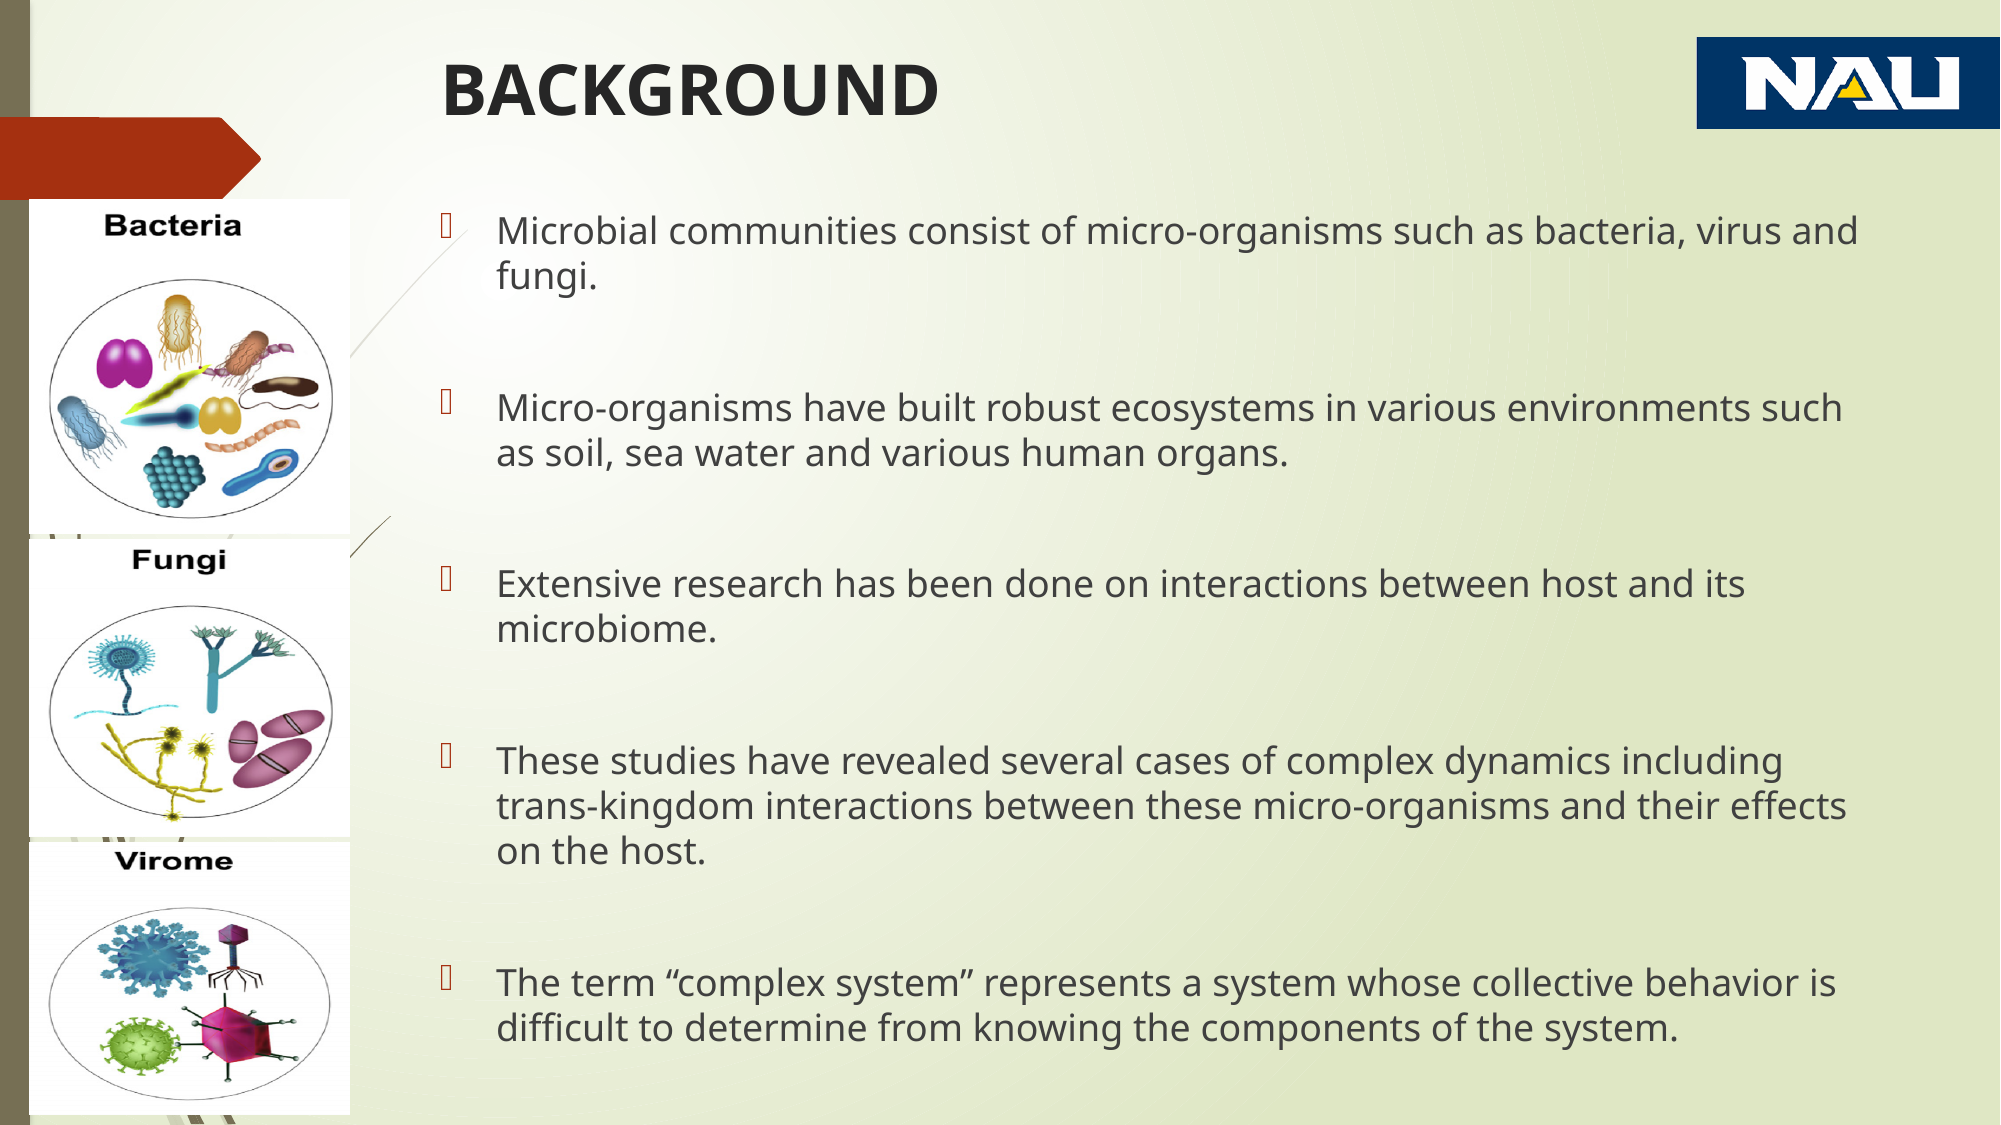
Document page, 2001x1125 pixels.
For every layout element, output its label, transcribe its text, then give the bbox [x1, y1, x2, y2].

picture [29, 538, 351, 838]
title BACKGROUND [425, 37, 1169, 138]
picture [29, 199, 351, 534]
picture [29, 842, 351, 1115]
picture [1696, 37, 2000, 129]
list Microbial communities consist of micro-organisms such as bacteria, virus and fungi. Micro-organisms have built robust ecosystems in various environments such as soil, sea water and various human organs. Extensive research has been done on interactions between host and its microbiome. These studies have revealed several cases of complex dynamics including trans-kingdom interactions between these micro-organisms and their effects on the host. The term “complex system” represents a system whose collective behavior is difficult to determine from knowing the components of the system. [424, 199, 1888, 1097]
